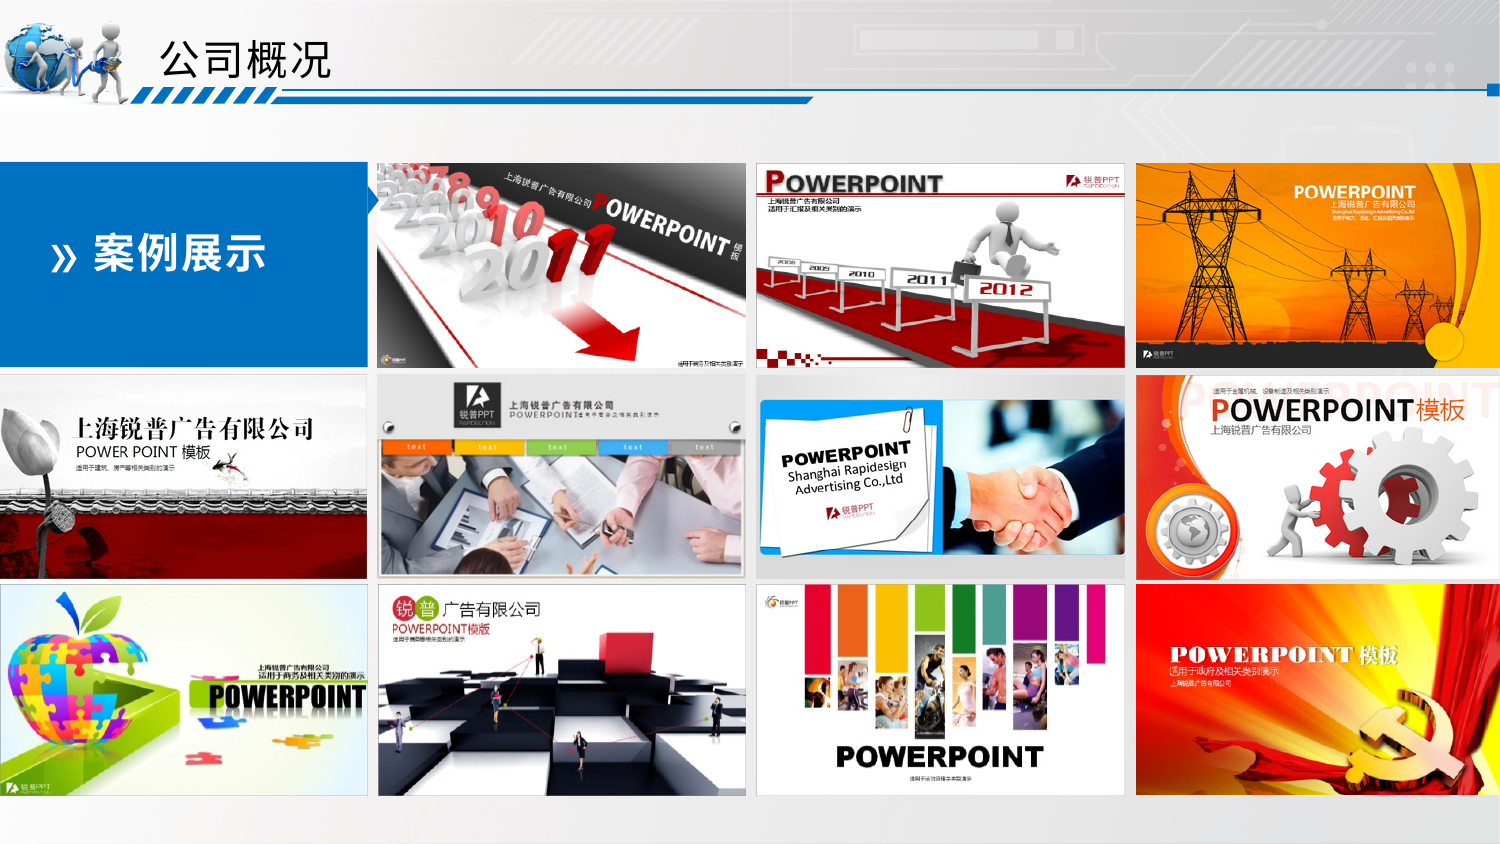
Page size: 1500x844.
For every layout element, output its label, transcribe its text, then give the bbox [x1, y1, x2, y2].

picture [1136, 374, 1500, 580]
picture [756, 374, 1125, 579]
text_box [0, 161, 380, 368]
picture [756, 163, 1125, 368]
picture [1136, 584, 1500, 795]
picture [1136, 162, 1500, 368]
picture [378, 584, 746, 796]
picture [0, 584, 369, 796]
text_box 公司概况 [143, 26, 348, 92]
picture [380, 163, 746, 368]
picture [376, 373, 746, 579]
picture [756, 584, 1125, 796]
picture [0, 0, 1500, 126]
picture [0, 373, 367, 579]
